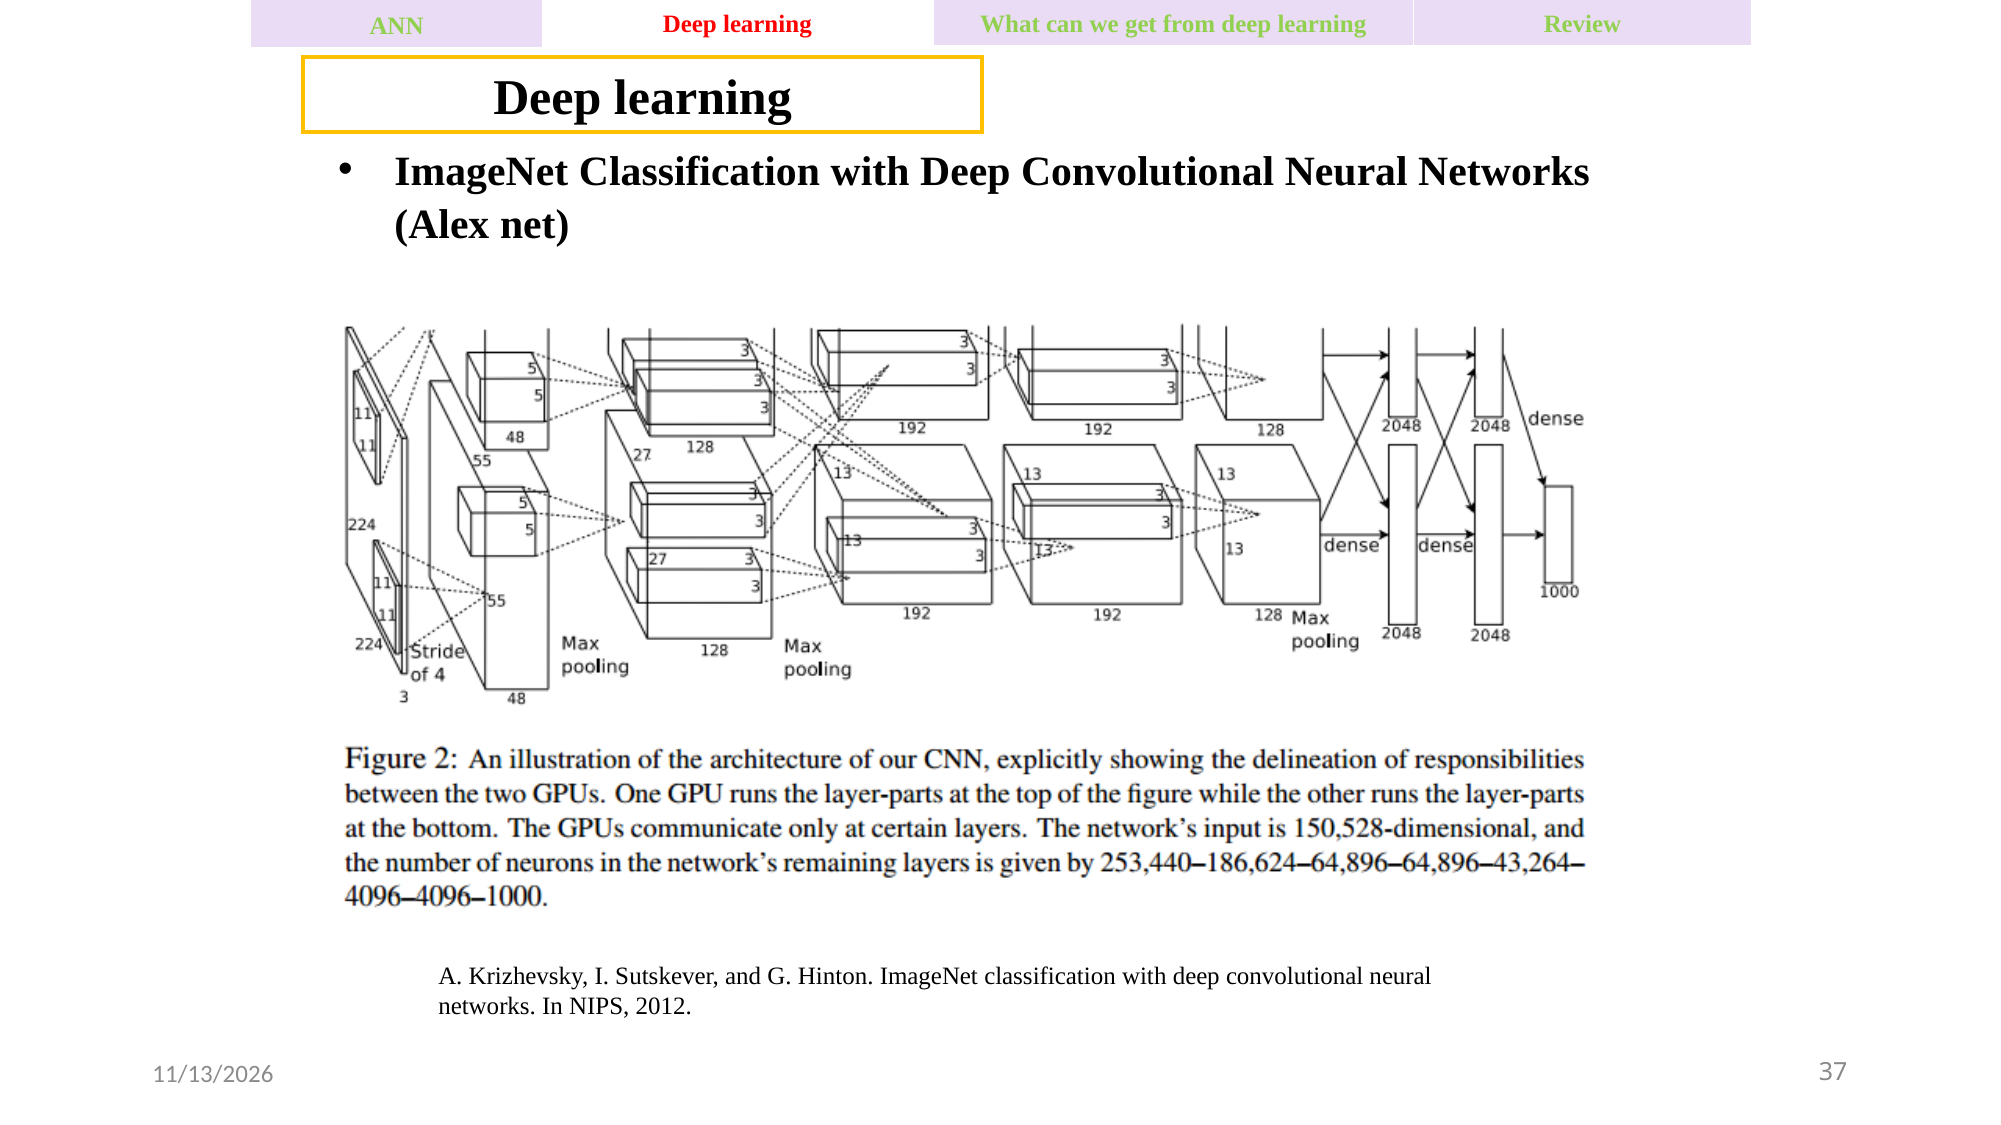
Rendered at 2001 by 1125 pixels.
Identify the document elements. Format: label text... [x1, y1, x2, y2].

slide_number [137, 1042, 588, 1103]
text_box Deep learning [302, 56, 983, 133]
slide_number 37 [1412, 1042, 1863, 1103]
text_box ANN [251, 0, 542, 47]
list ImageNet Classification with Deep Convolutional Neural Networks (Alex net) [323, 132, 1673, 1033]
text_box A. Krizhevsky, I. Sutskever, and G. Hinton. ImageNet classification with deep convolutional neural networks. In NIPS, 2012. [423, 952, 1541, 1027]
text_box Review [1414, 0, 1751, 46]
picture [303, 305, 1601, 918]
text_box What can we get from deep learning [933, 0, 1414, 46]
text_box Deep learning [541, 0, 933, 46]
